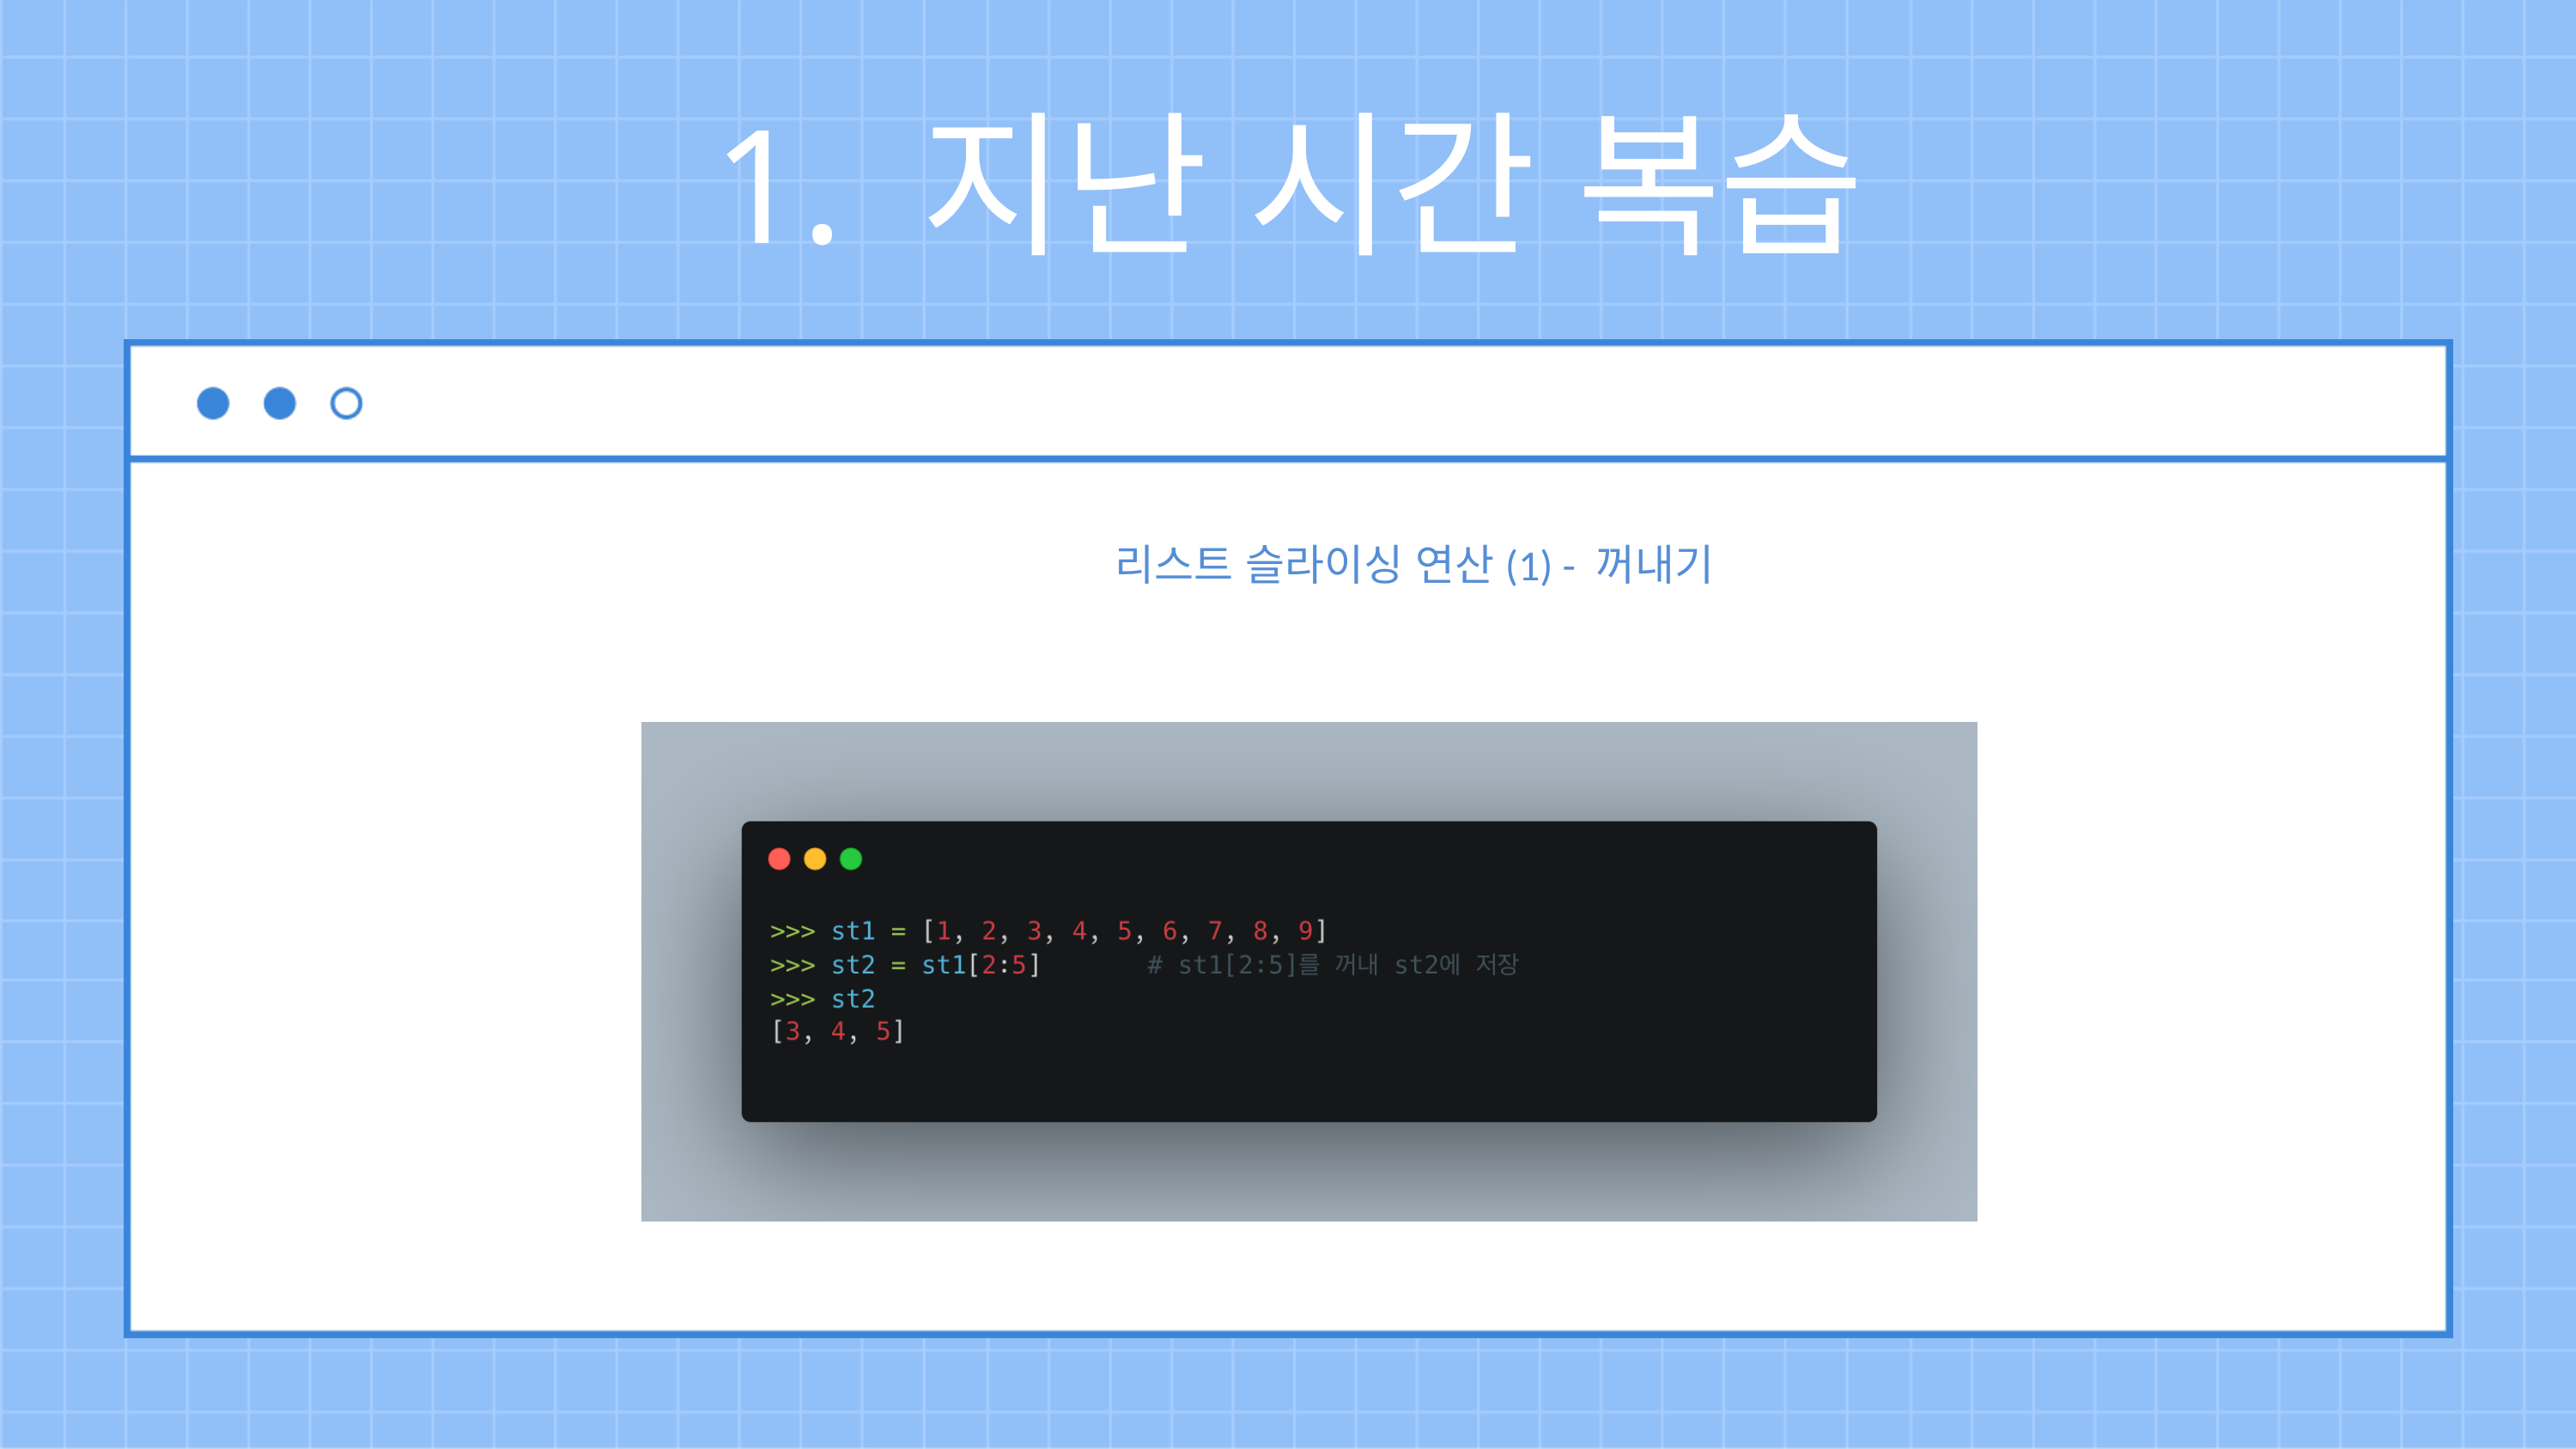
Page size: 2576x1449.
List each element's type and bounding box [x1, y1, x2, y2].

text_box [0, 0, 2576, 1449]
text_box [123, 339, 2453, 1339]
picture [641, 722, 1978, 1222]
